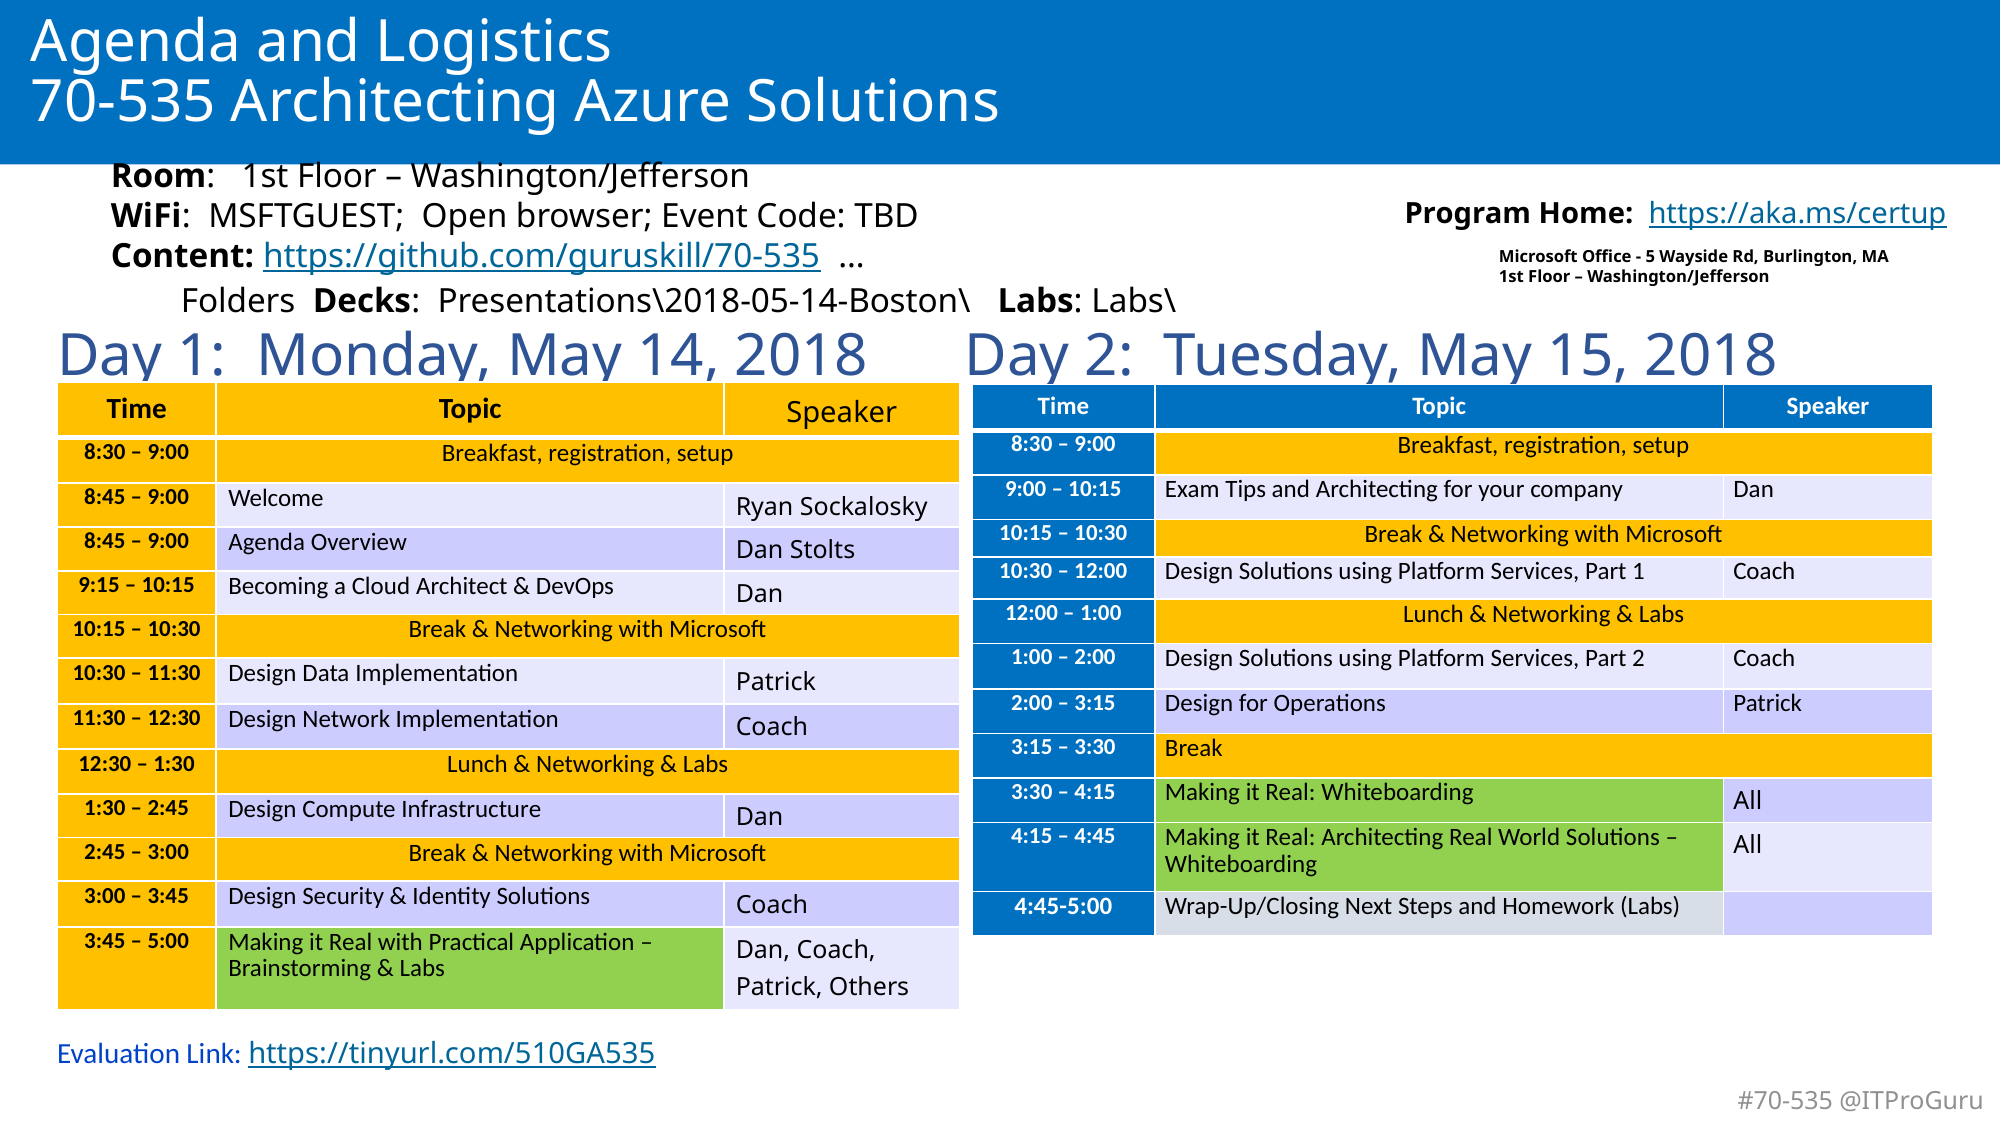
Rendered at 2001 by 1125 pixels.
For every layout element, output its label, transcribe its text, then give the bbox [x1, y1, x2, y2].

table_header Speaker [725, 383, 959, 435]
table_cell Coach [725, 882, 959, 926]
table_cell All [1724, 823, 1932, 891]
table_cell Making it Real: Whiteboarding [1156, 779, 1723, 822]
table_cell 9:00 – 10:15 [973, 476, 1154, 519]
table_cell 10:30 – 12:00 [973, 558, 1154, 598]
text_box Microsoft Office - 5 Wayside Rd, Burlington, MA 1st Floor – Washington/Jefferson [1484, 238, 1980, 293]
text_box Room: 1st Floor – Washington/Jefferson WiFi: MSFTGUEST; Open browser; Event Code: TBD Content: https://github.com/guruskill/70-535 … Folders Decks: Presentations\2018-05-14-Boston\ Labs: Labs\ [110, 116, 1177, 319]
table_cell 11:30 – 12:30 [58, 705, 215, 748]
table_cell Making it Real: Architecting Real World Solutions – Whiteboarding [1156, 823, 1723, 891]
table_cell Dan [725, 572, 959, 614]
text_box Program Home: https://aka.ms/certup [1316, 187, 1962, 242]
table_cell Breakfast, registration, setup [1156, 433, 1932, 474]
table_cell Design Solutions using Platform Services, Part 2 [1156, 644, 1723, 688]
table_cell Break [1156, 734, 1932, 777]
table_cell Design for Operations [1156, 690, 1723, 733]
table_header Topic [217, 383, 723, 435]
table_cell 3:00 – 3:45 [58, 882, 215, 926]
table_cell 2:45 – 3:00 [58, 838, 215, 880]
table_cell Design Network Implementation [217, 705, 723, 748]
list Day 1: Monday, May 14, 2018 [56, 317, 932, 381]
table_cell 12:00 – 1:00 [973, 600, 1154, 643]
table_cell Design Solutions using Platform Services, Part 1 [1156, 558, 1723, 598]
table_cell 9:15 – 10:15 [58, 572, 215, 614]
table_cell 12:30 – 1:30 [58, 750, 215, 793]
table_cell Exam Tips and Architecting for your company [1156, 476, 1723, 519]
table_cell Making it Real with Practical Application – Brainstorming & Labs [217, 928, 723, 1009]
table_cell 1:00 – 2:00 [973, 644, 1154, 688]
table_cell [1724, 892, 1932, 935]
table_cell 4:45-5:00 [973, 892, 1154, 935]
table_cell Ryan Sockalosky [725, 484, 959, 526]
table_cell 1:30 – 2:45 [58, 795, 215, 837]
table_cell Break & Networking with Microsoft [1156, 520, 1932, 556]
table_cell Lunch & Networking & Labs [1156, 600, 1932, 643]
table_cell 8:45 – 9:00 [58, 528, 215, 570]
table_cell Dan [1724, 476, 1932, 519]
list Day 2: Tuesday, May 15, 2018 [964, 317, 1797, 1004]
table_cell Dan Stolts [725, 528, 959, 570]
table_cell Agenda Overview [217, 528, 723, 570]
table_cell Design Security & Identity Solutions [217, 882, 723, 926]
table_cell Dan, Coach, Patrick, Others [725, 928, 959, 1009]
table_header Speaker [1724, 385, 1932, 428]
table_header Time [973, 385, 1154, 428]
table_header Time [58, 383, 215, 435]
title Agenda and Logistics 70-535 Architecting Azure Solutions [30, 0, 1962, 148]
table_cell Coach [1724, 644, 1932, 688]
list Evaluation Link: https://tinyurl.com/510GA535 [56, 1034, 1933, 1103]
table_cell Welcome [217, 484, 723, 526]
table_cell Patrick [725, 659, 959, 703]
table_cell Break & Networking with Microsoft [217, 615, 959, 657]
table_cell Break & Networking with Microsoft [217, 838, 959, 880]
table_cell 10:30 – 11:30 [58, 659, 215, 703]
table_cell 3:45 – 5:00 [58, 928, 215, 1009]
table_cell Dan [725, 795, 959, 837]
table_cell 8:30 – 9:00 [973, 433, 1154, 474]
table_cell 2:00 – 3:15 [973, 690, 1154, 733]
table_cell 8:30 – 9:00 [58, 440, 215, 482]
table_cell All [1724, 779, 1932, 822]
table_cell Design Compute Infrastructure [217, 795, 723, 837]
table_cell 10:15 – 10:30 [58, 615, 215, 657]
table_cell 4:15 – 4:45 [973, 823, 1154, 891]
table_cell Wrap-Up/Closing Next Steps and Homework (Labs) [1156, 892, 1723, 935]
table_cell Coach [725, 705, 959, 748]
table_cell Breakfast, registration, setup [217, 440, 959, 482]
table_cell Design Data Implementation [217, 659, 723, 703]
table_cell Becoming a Cloud Architect & DevOps [217, 572, 723, 614]
table_cell Patrick [1724, 690, 1932, 733]
table_cell 3:30 – 4:15 [973, 779, 1154, 822]
table_cell Coach [1724, 558, 1932, 598]
table_cell Lunch & Networking & Labs [217, 750, 959, 793]
table_header Topic [1156, 385, 1723, 428]
table_cell 10:15 – 10:30 [973, 520, 1154, 556]
table_cell 3:15 – 3:30 [973, 734, 1154, 777]
table_cell 8:45 – 9:00 [58, 484, 215, 526]
